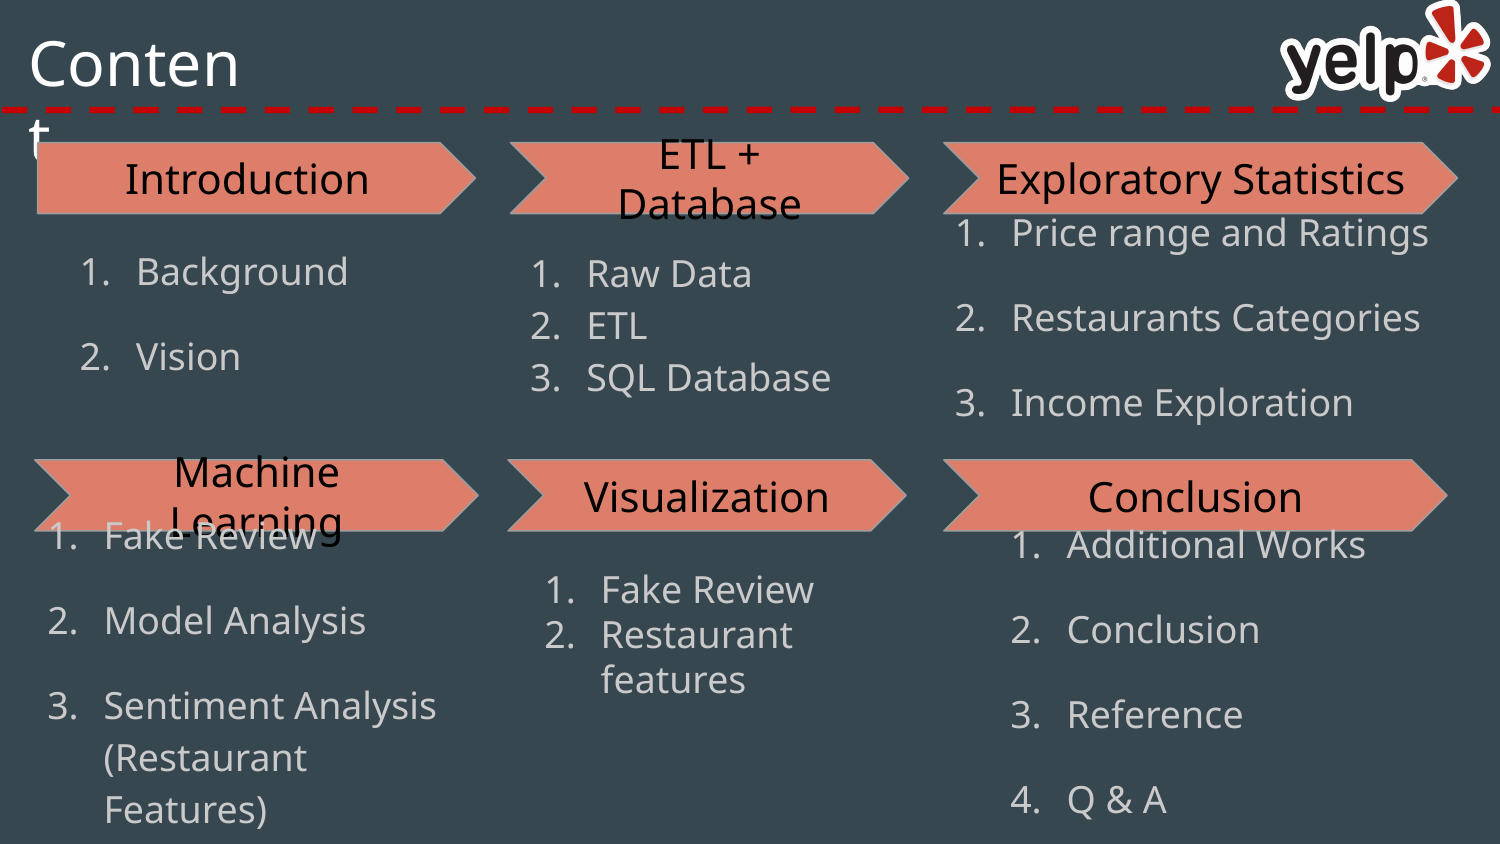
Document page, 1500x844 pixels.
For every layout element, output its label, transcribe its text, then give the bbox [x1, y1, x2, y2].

picture [1280, 0, 1491, 102]
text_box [13, 142, 1471, 786]
title Content [13, 9, 274, 104]
